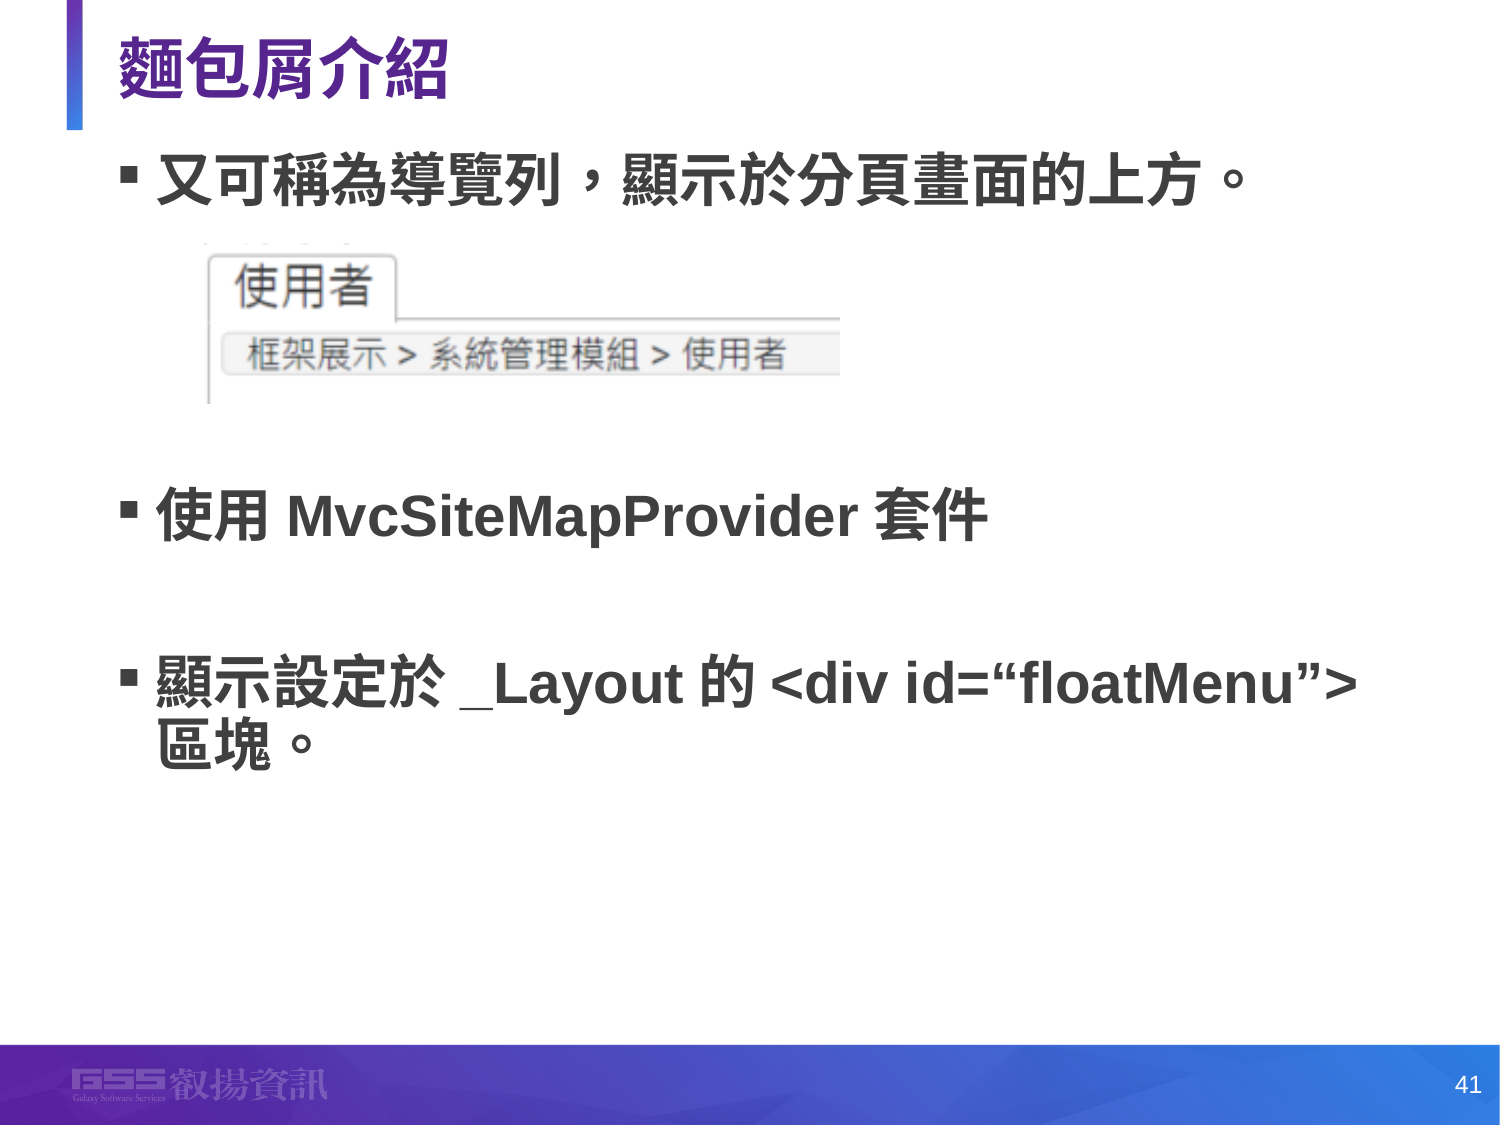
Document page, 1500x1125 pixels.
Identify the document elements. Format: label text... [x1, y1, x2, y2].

picture [0, 0, 1500, 1125]
list 又可稱為導覽列，顯示於分頁畫面的上方。 使用MvcSiteMapProvider套件 顯示設定於_Layout的<div id=“floatMenu”>區塊。 [103, 143, 1397, 1020]
slide_number 41 [1160, 1053, 1498, 1114]
title 麵包屑介紹 [103, 21, 1397, 122]
